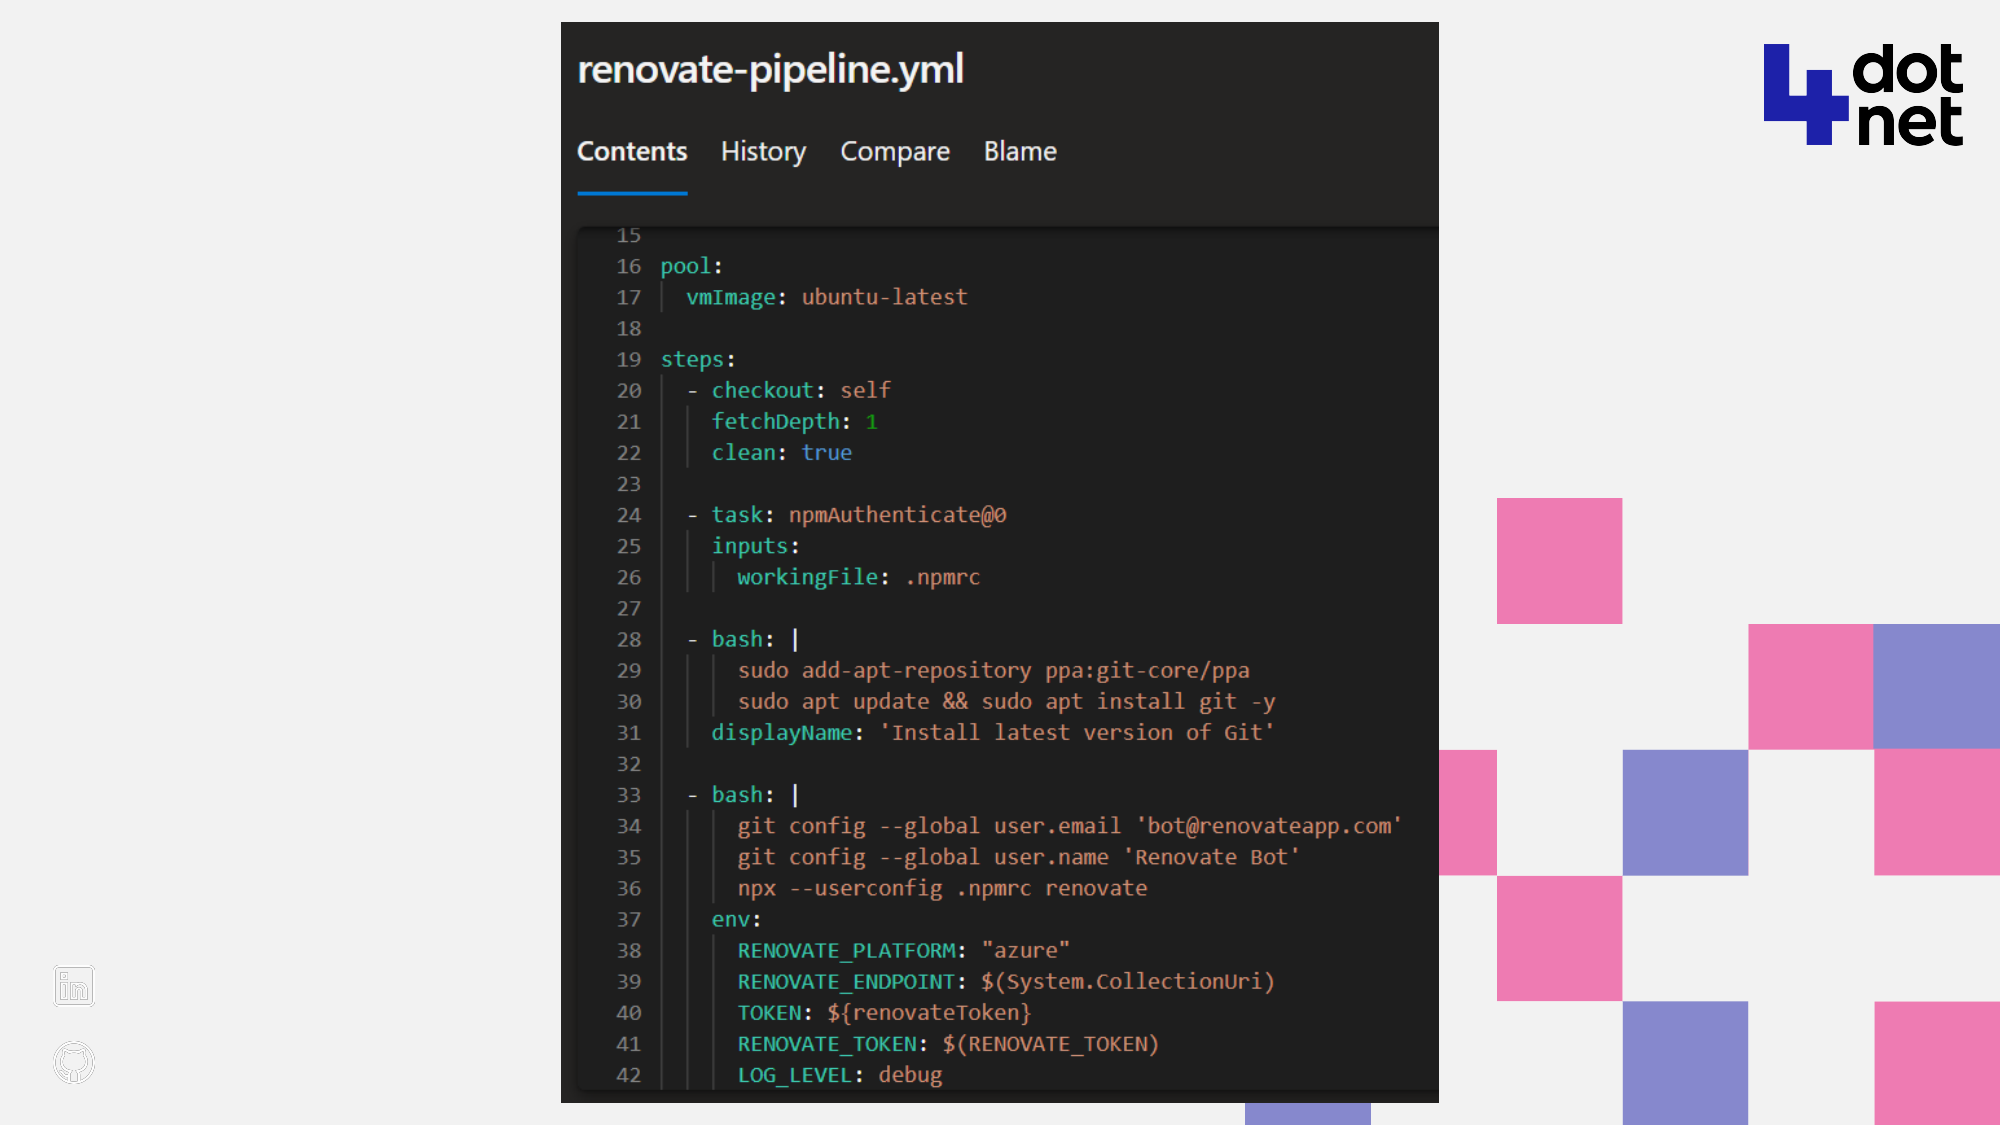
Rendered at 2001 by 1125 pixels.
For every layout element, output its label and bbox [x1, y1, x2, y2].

picture [1764, 44, 1963, 146]
picture [53, 1041, 95, 1084]
picture [561, 22, 1439, 1103]
picture [53, 965, 95, 1007]
